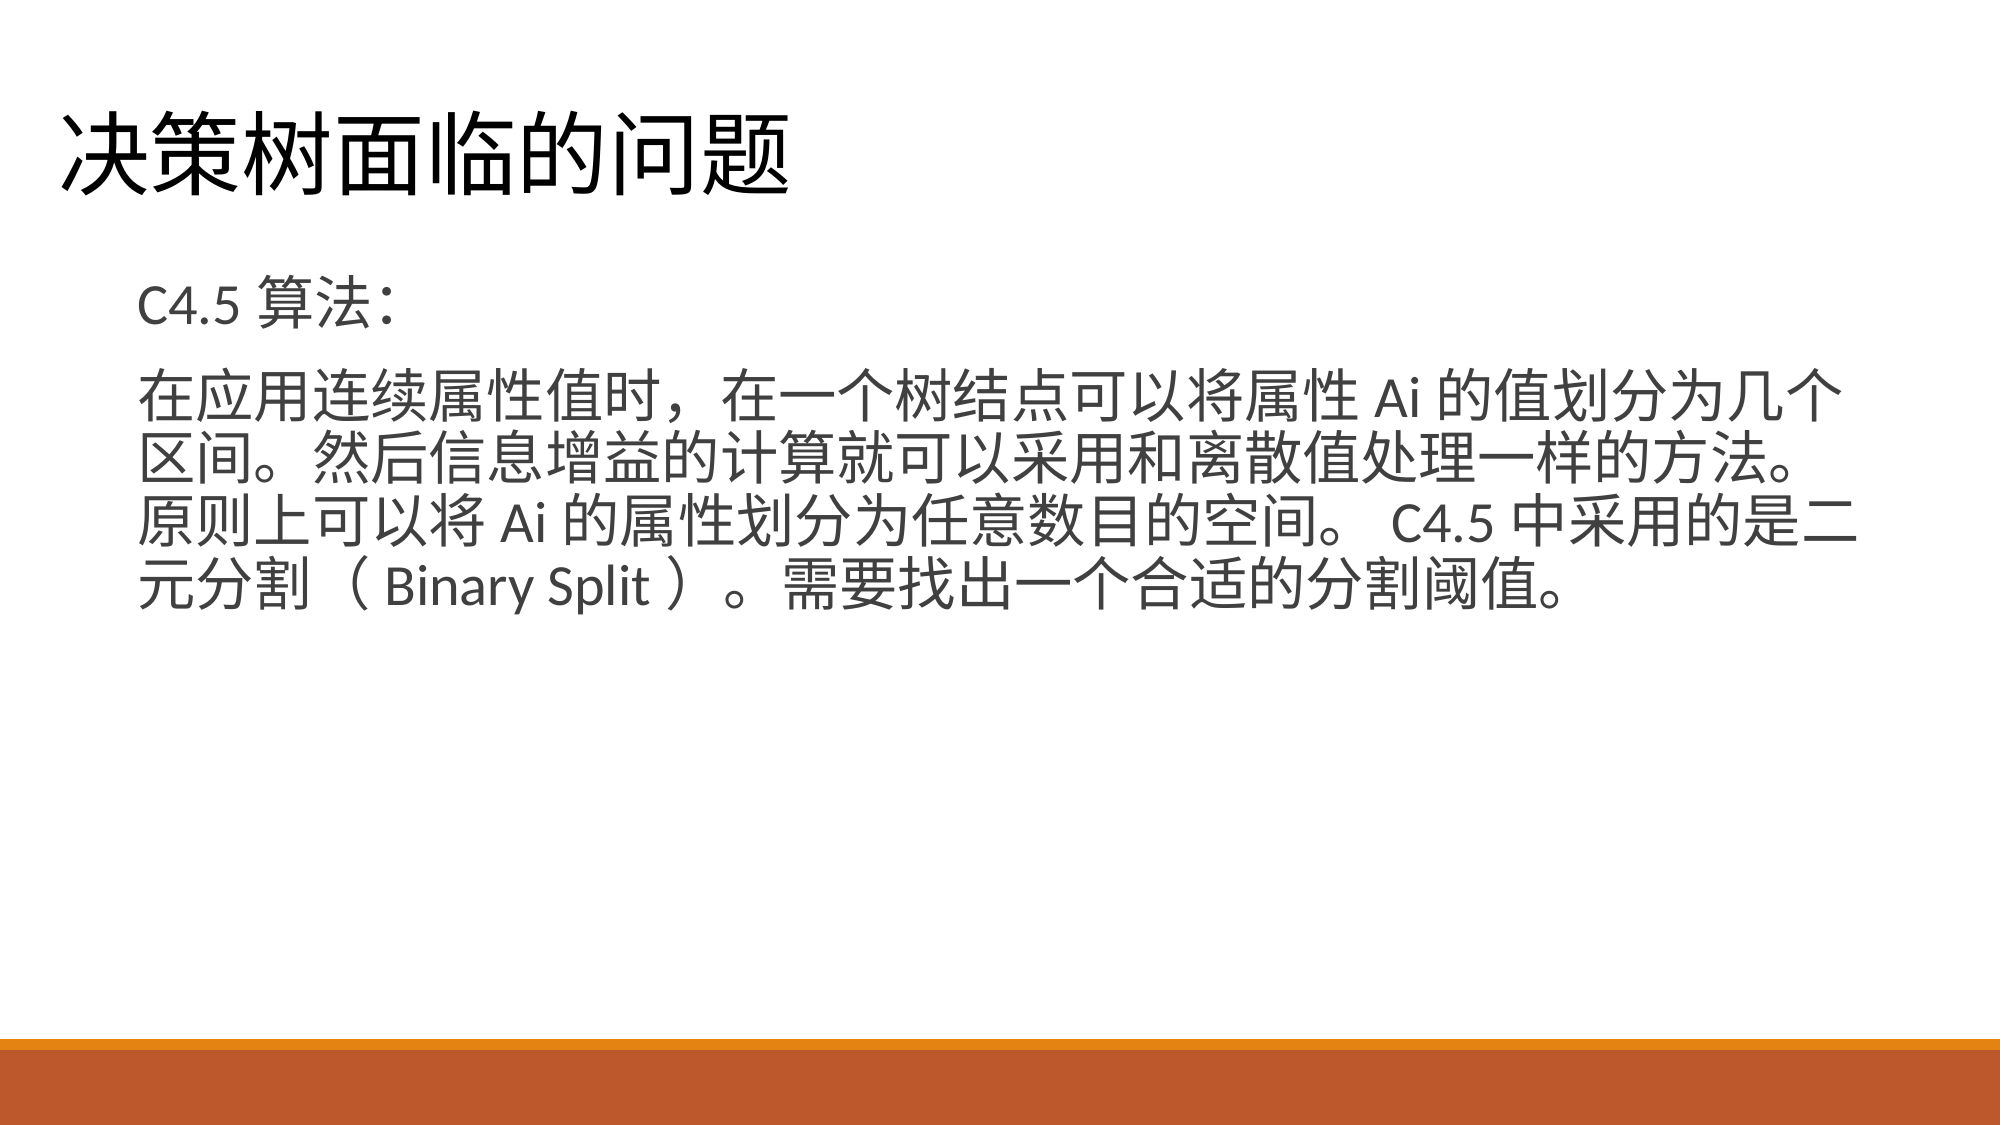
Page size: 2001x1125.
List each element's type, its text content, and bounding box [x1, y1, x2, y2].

list C4.5算法： 在应用连续属性值时，在一个树结点可以将属性Ai的值划分为几个区间。然后信息增益的计算就可以采用和离散值处理一样的方法。原则上可以将Ai的属性划分为任意数目的空间。C4.5中采用的是二元分割（Binary Split）。需要找出一个合适的分割阈值。 [137, 267, 1863, 715]
text_box 决策树面临的问题 [43, 49, 1769, 268]
